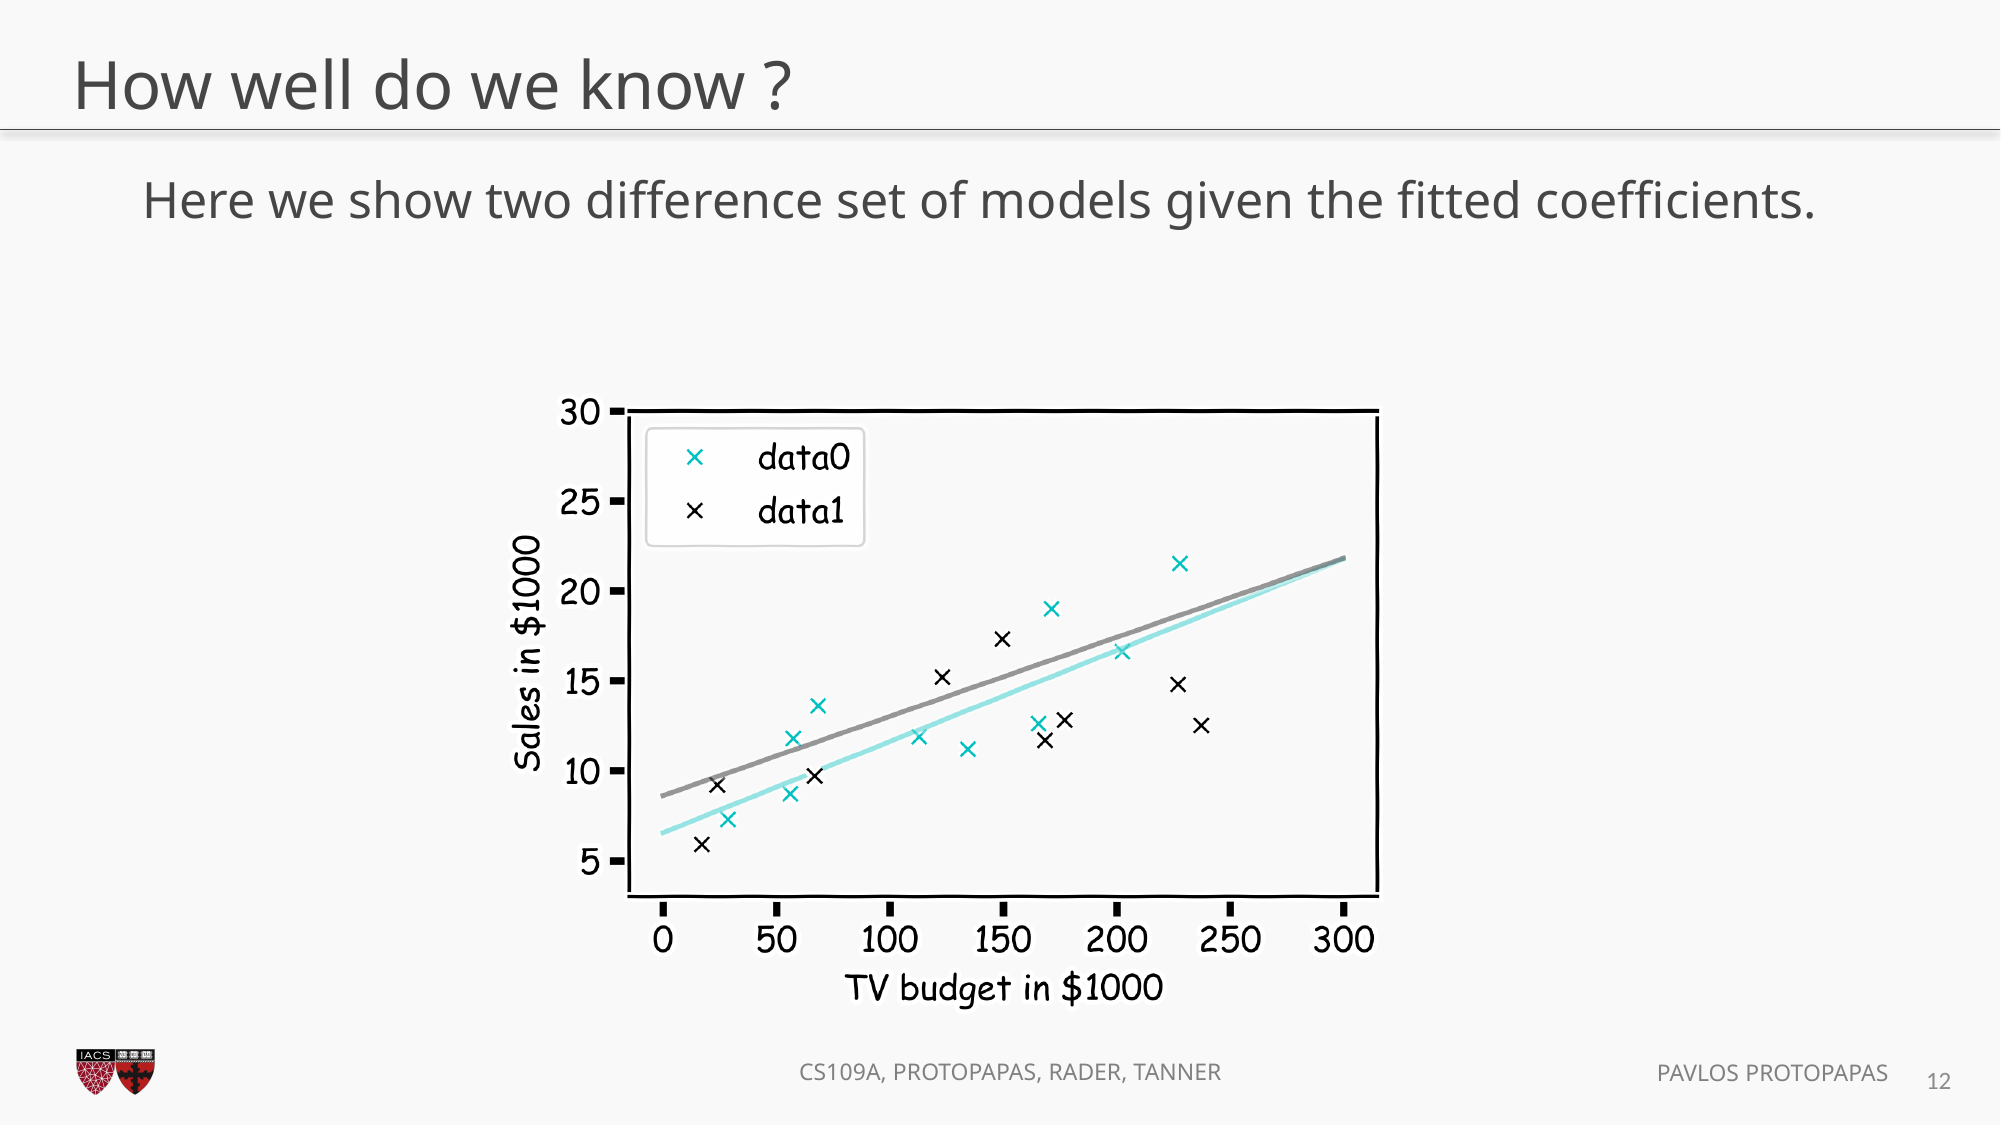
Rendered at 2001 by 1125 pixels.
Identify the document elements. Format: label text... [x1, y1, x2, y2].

text_box Here we show two difference set of models given the fitted coefficients. [127, 161, 1851, 293]
slide_number 12 [1500, 1050, 1967, 1110]
picture [75, 1049, 155, 1095]
picture [414, 325, 1484, 1039]
